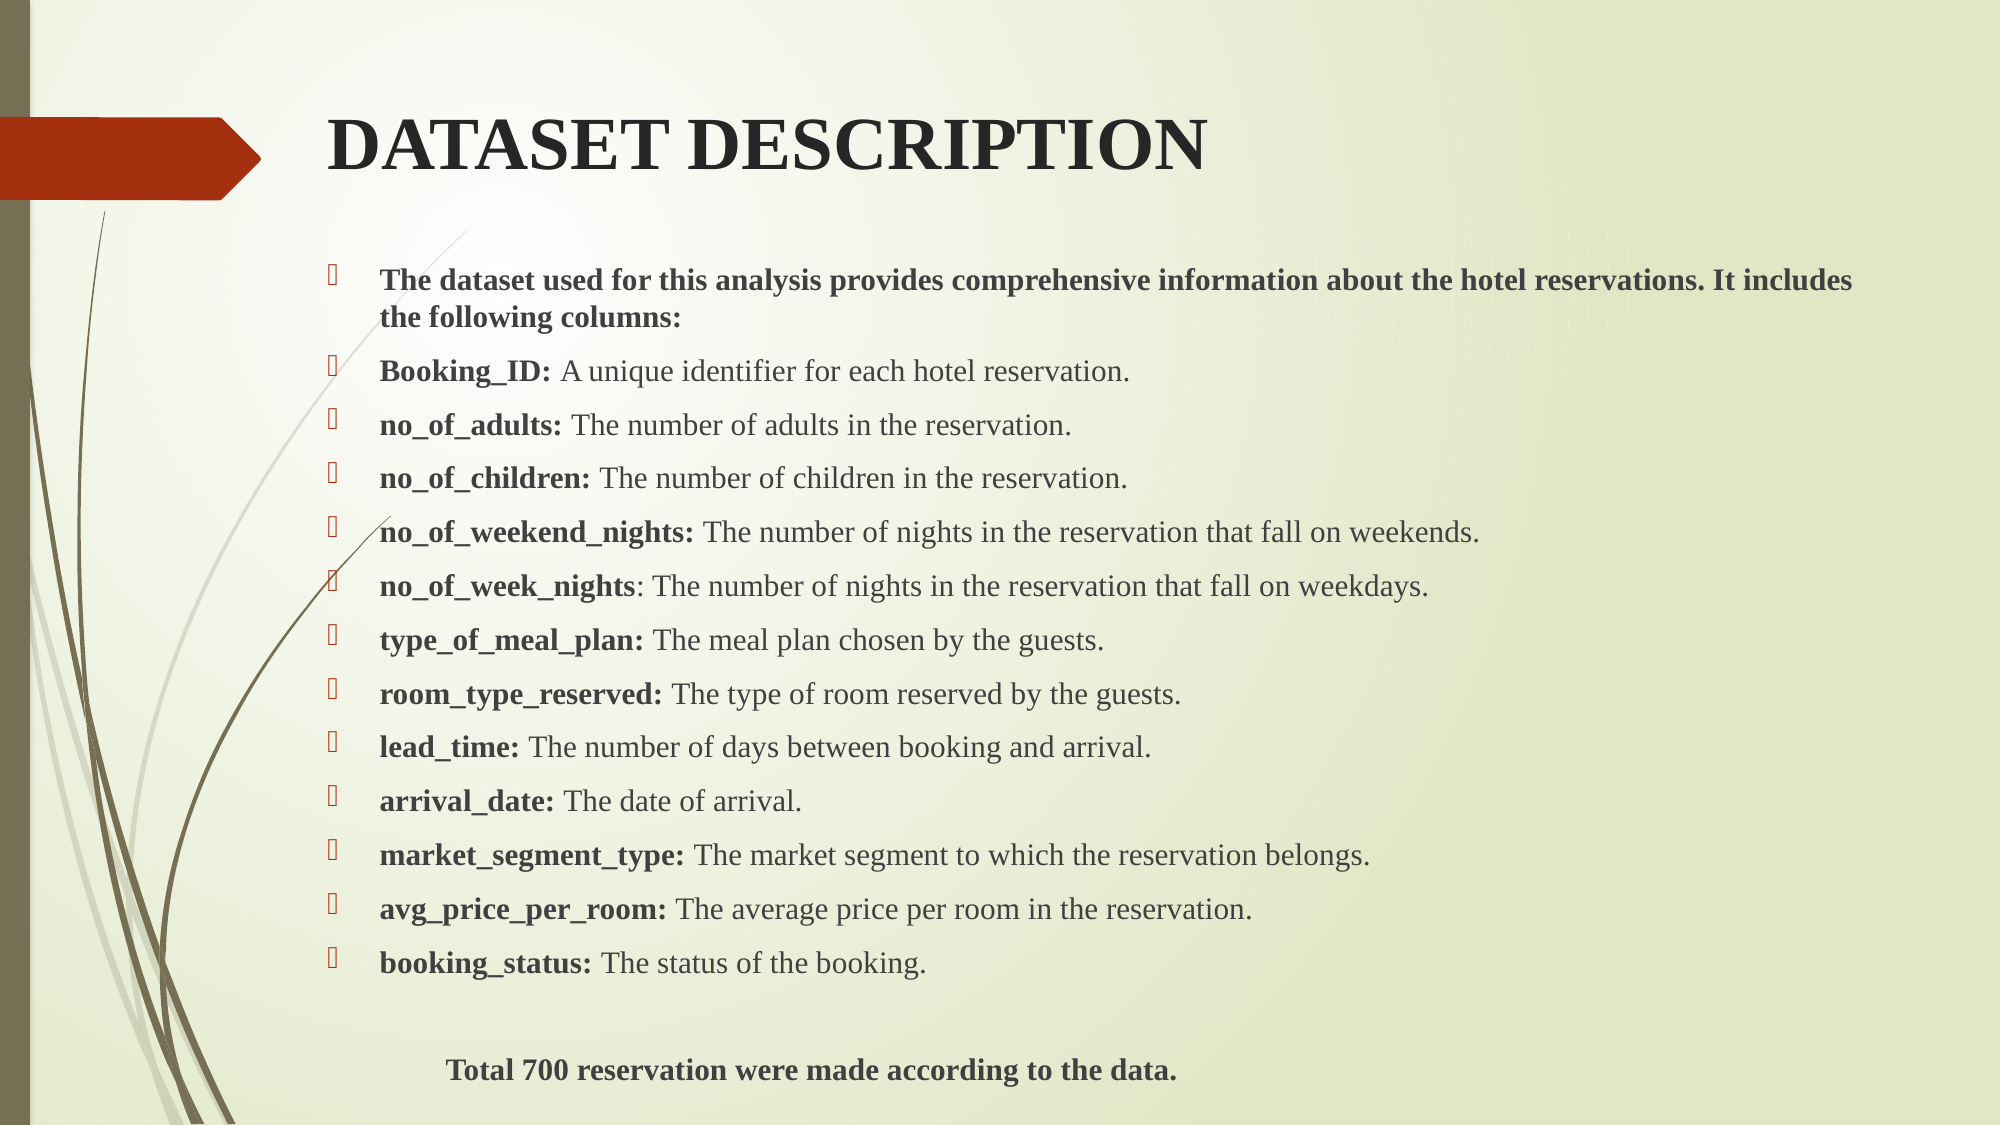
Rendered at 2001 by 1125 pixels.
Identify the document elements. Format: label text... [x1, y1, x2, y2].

list The dataset used for this analysis provides comprehensive information about the hotel reservations. It includes the following columns: Booking_ID: A unique identifier for each hotel reservation. no_of_adults: The number of adults in the reservation. no_of_children: The number of children in the reservation. no_of_weekend_nights: The number of nights in the reservation that fall on weekends. no_of_week_nights: The number of nights in the reservation that fall on weekdays. type_of_meal_plan: The meal plan chosen by the guests. room_type_reserved: The type of room reserved by the guests. lead_time: The number of days between booking and arrival. arrival_date: The date of arrival. market_segment_type: The market segment to which the reservation belongs. avg_price_per_room: The average price per room in the reservation. booking_status: The status of the booking. Total 700 reservation were made according to the data. [312, 251, 1889, 1096]
title DATASET DESCRIPTION [312, 86, 1775, 216]
